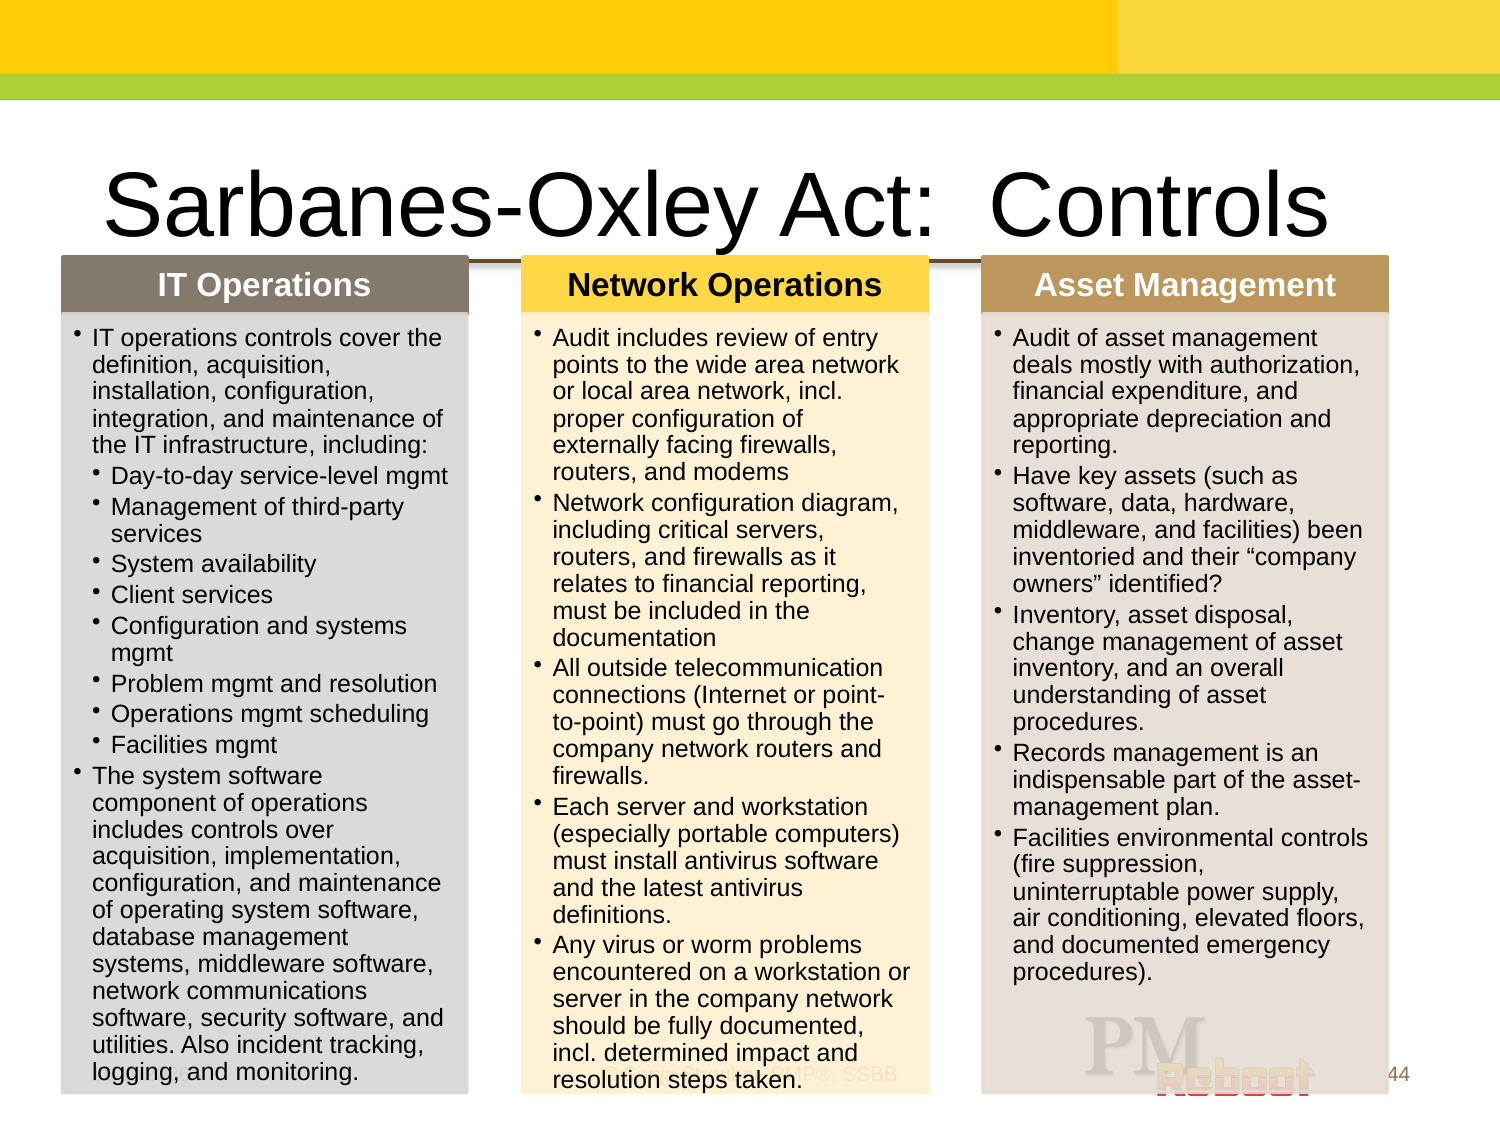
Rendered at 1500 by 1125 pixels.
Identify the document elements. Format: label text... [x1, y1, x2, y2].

text_box Sarbanes-Oxley Act: Controls [87, 137, 1425, 263]
picture [0, 0, 1500, 1125]
slide_number 44 [1391, 1042, 1425, 1103]
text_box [62, 249, 1388, 1101]
